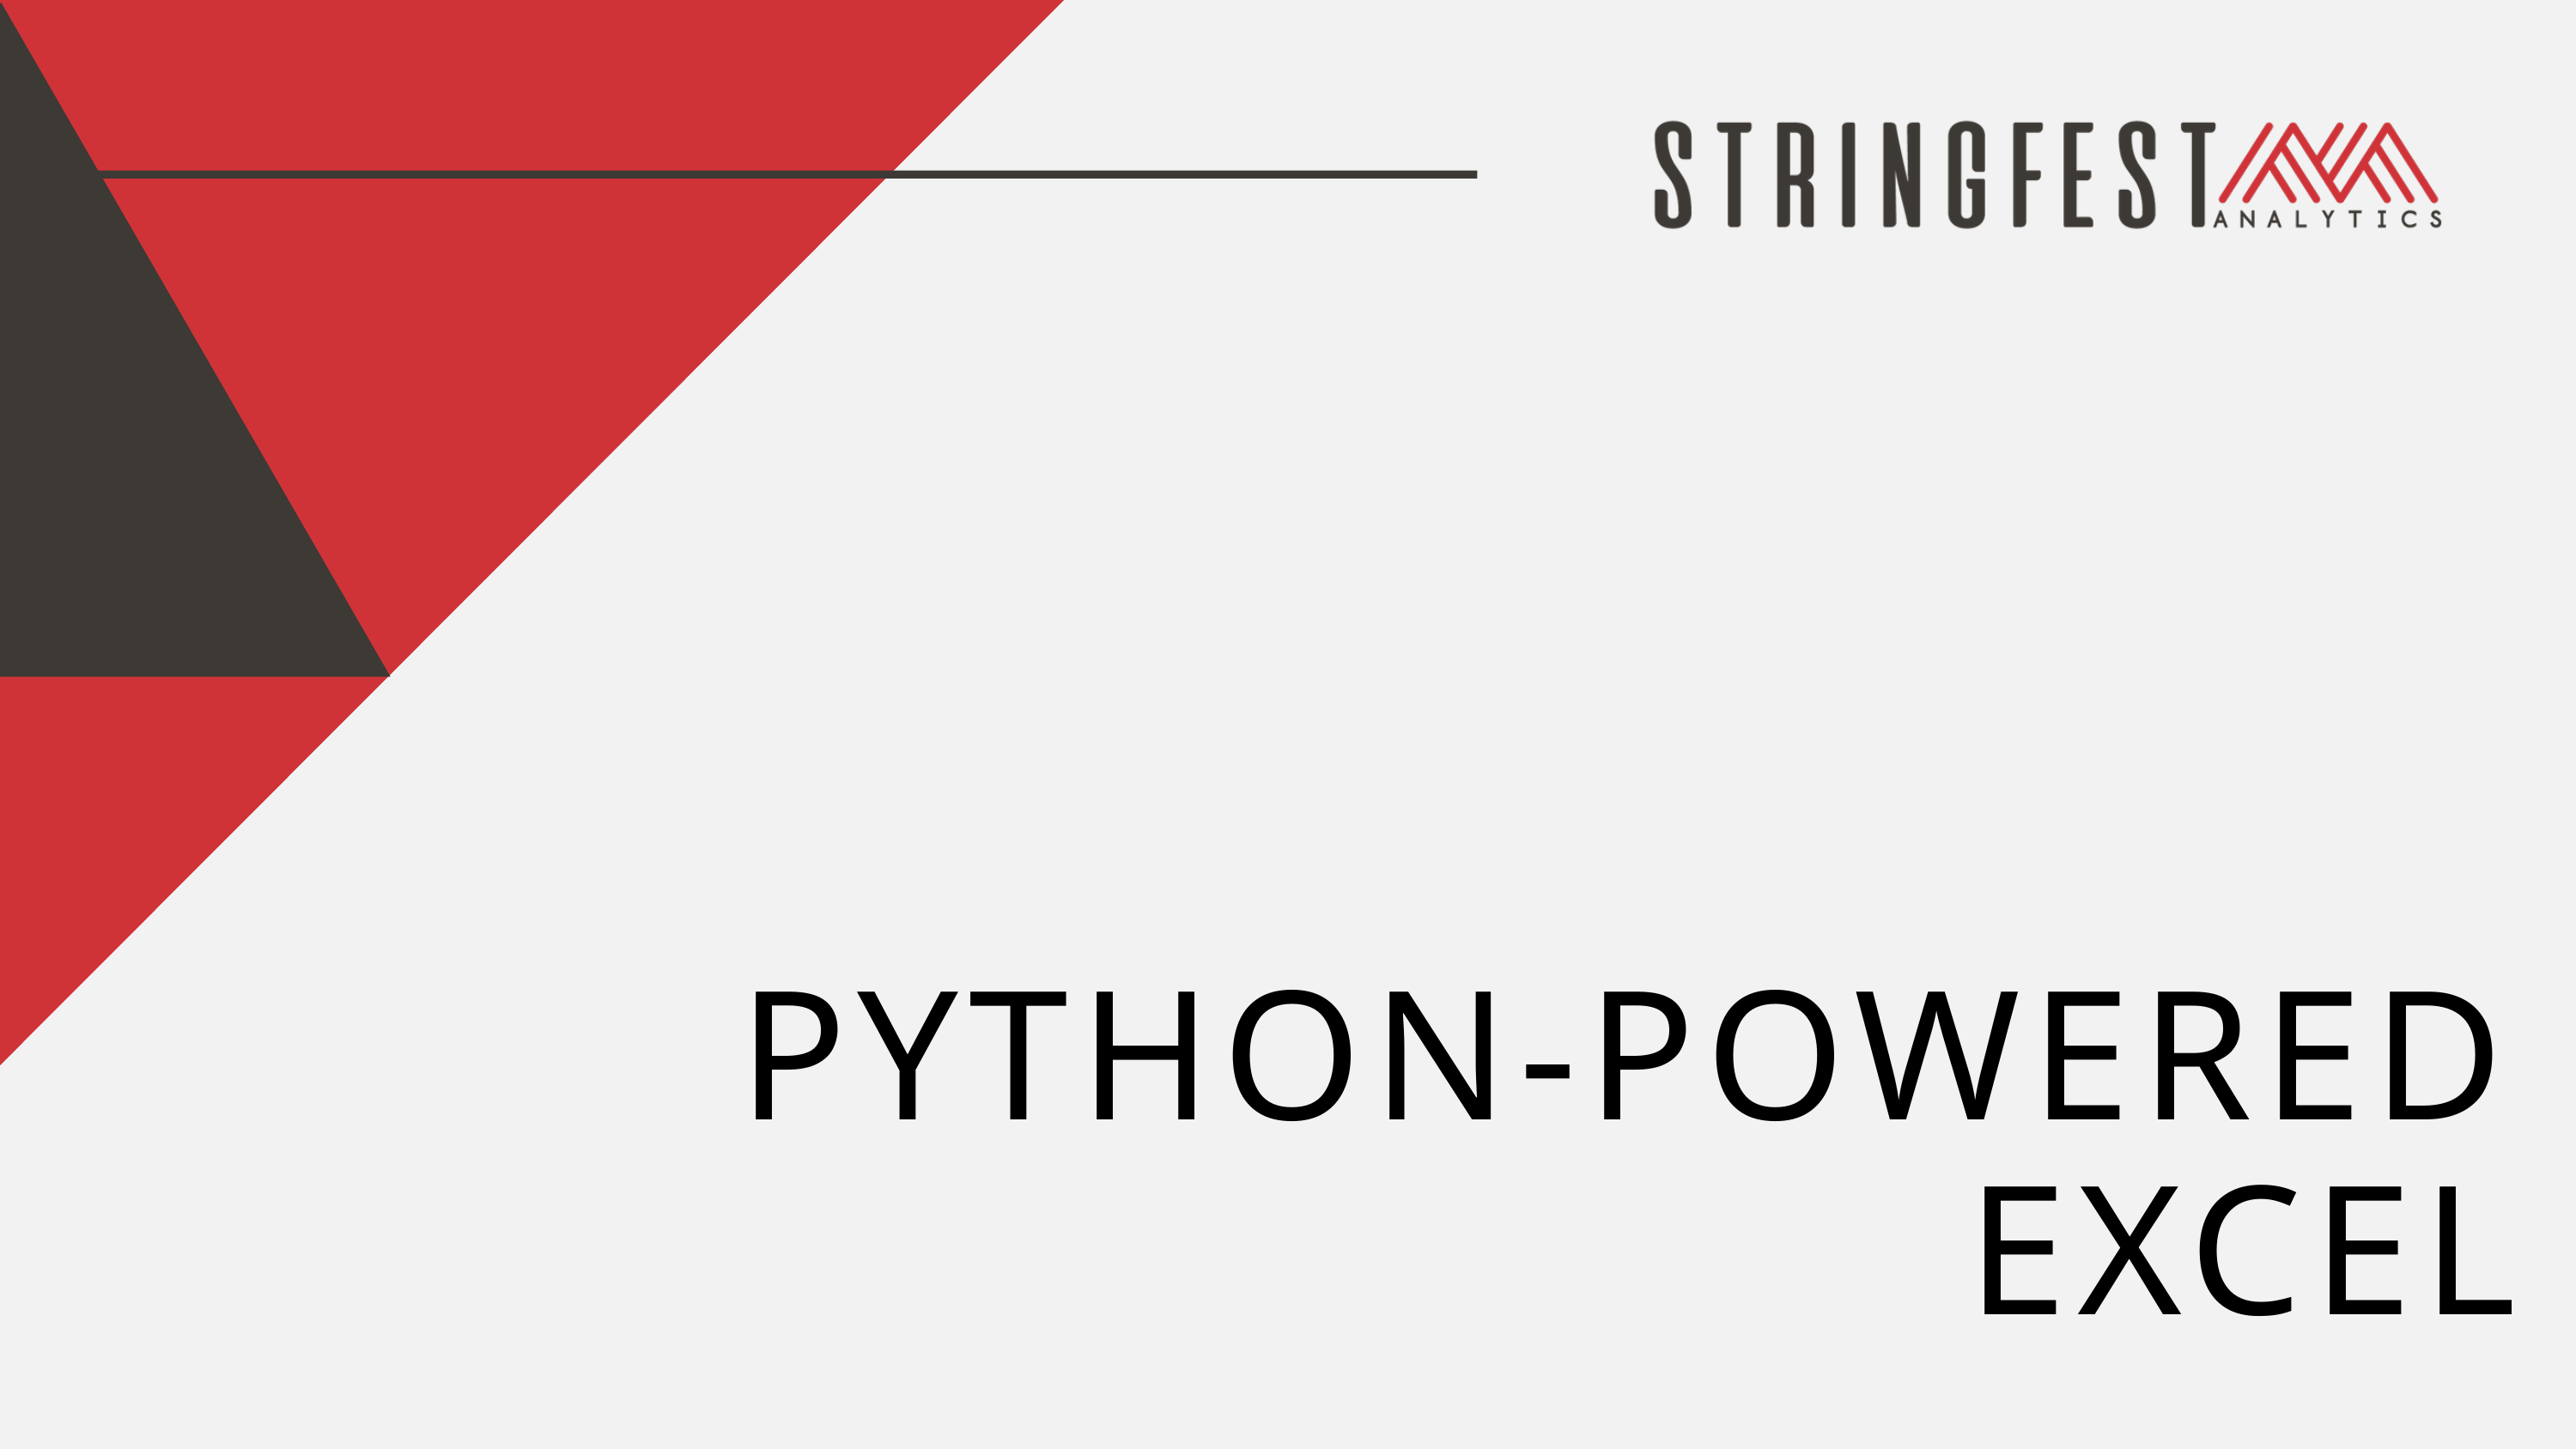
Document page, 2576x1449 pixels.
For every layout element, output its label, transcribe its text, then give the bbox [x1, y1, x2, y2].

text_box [0, 2, 391, 677]
text_box [1070, 170, 1478, 179]
text_box PYTHON-POWERED EXCEL [609, 960, 2517, 1350]
picture [1562, 0, 2507, 558]
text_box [0, 0, 1066, 1065]
